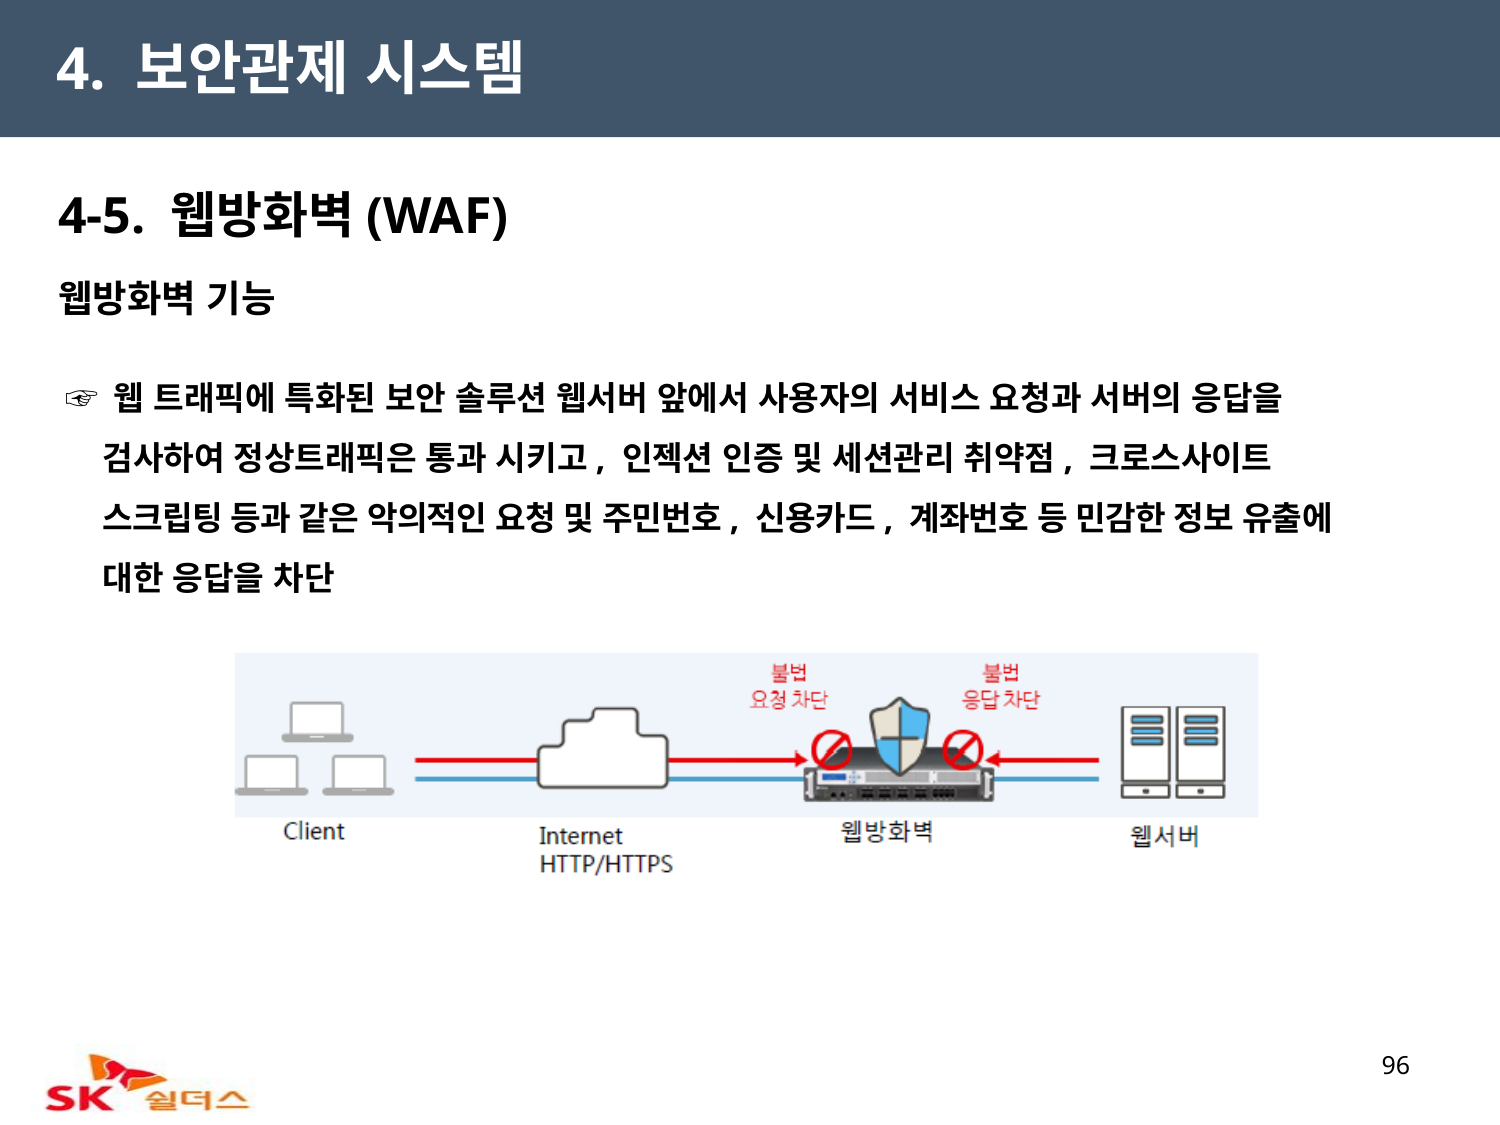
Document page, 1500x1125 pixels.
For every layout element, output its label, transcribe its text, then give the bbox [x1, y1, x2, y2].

picture [231, 646, 1269, 882]
text_box 4-5. 웹방화벽(WAF) [42, 171, 1461, 257]
slide_number 96 [1074, 1042, 1425, 1103]
text_box ☞ 웹 트래픽에 특화된 보안 솔루션 웹서버 앞에서 사용자의 서비스 요청과 서버의 응답을 검사하여 정상트래픽은 통과 시키고, 인젝션 인증 및 세션관리 취약점, 크로스사이트 스크립팅 등과 같은 악의적인 요청 및 주민번호, 신용카드, 계좌번호 등 민감한 정보 유출에 대한 응답을 차단 [42, 349, 1458, 605]
picture [17, 1044, 267, 1121]
text_box 웹방화벽 기능 [43, 267, 1459, 327]
text_box 4. 보안관제 시스템 [39, 17, 752, 116]
